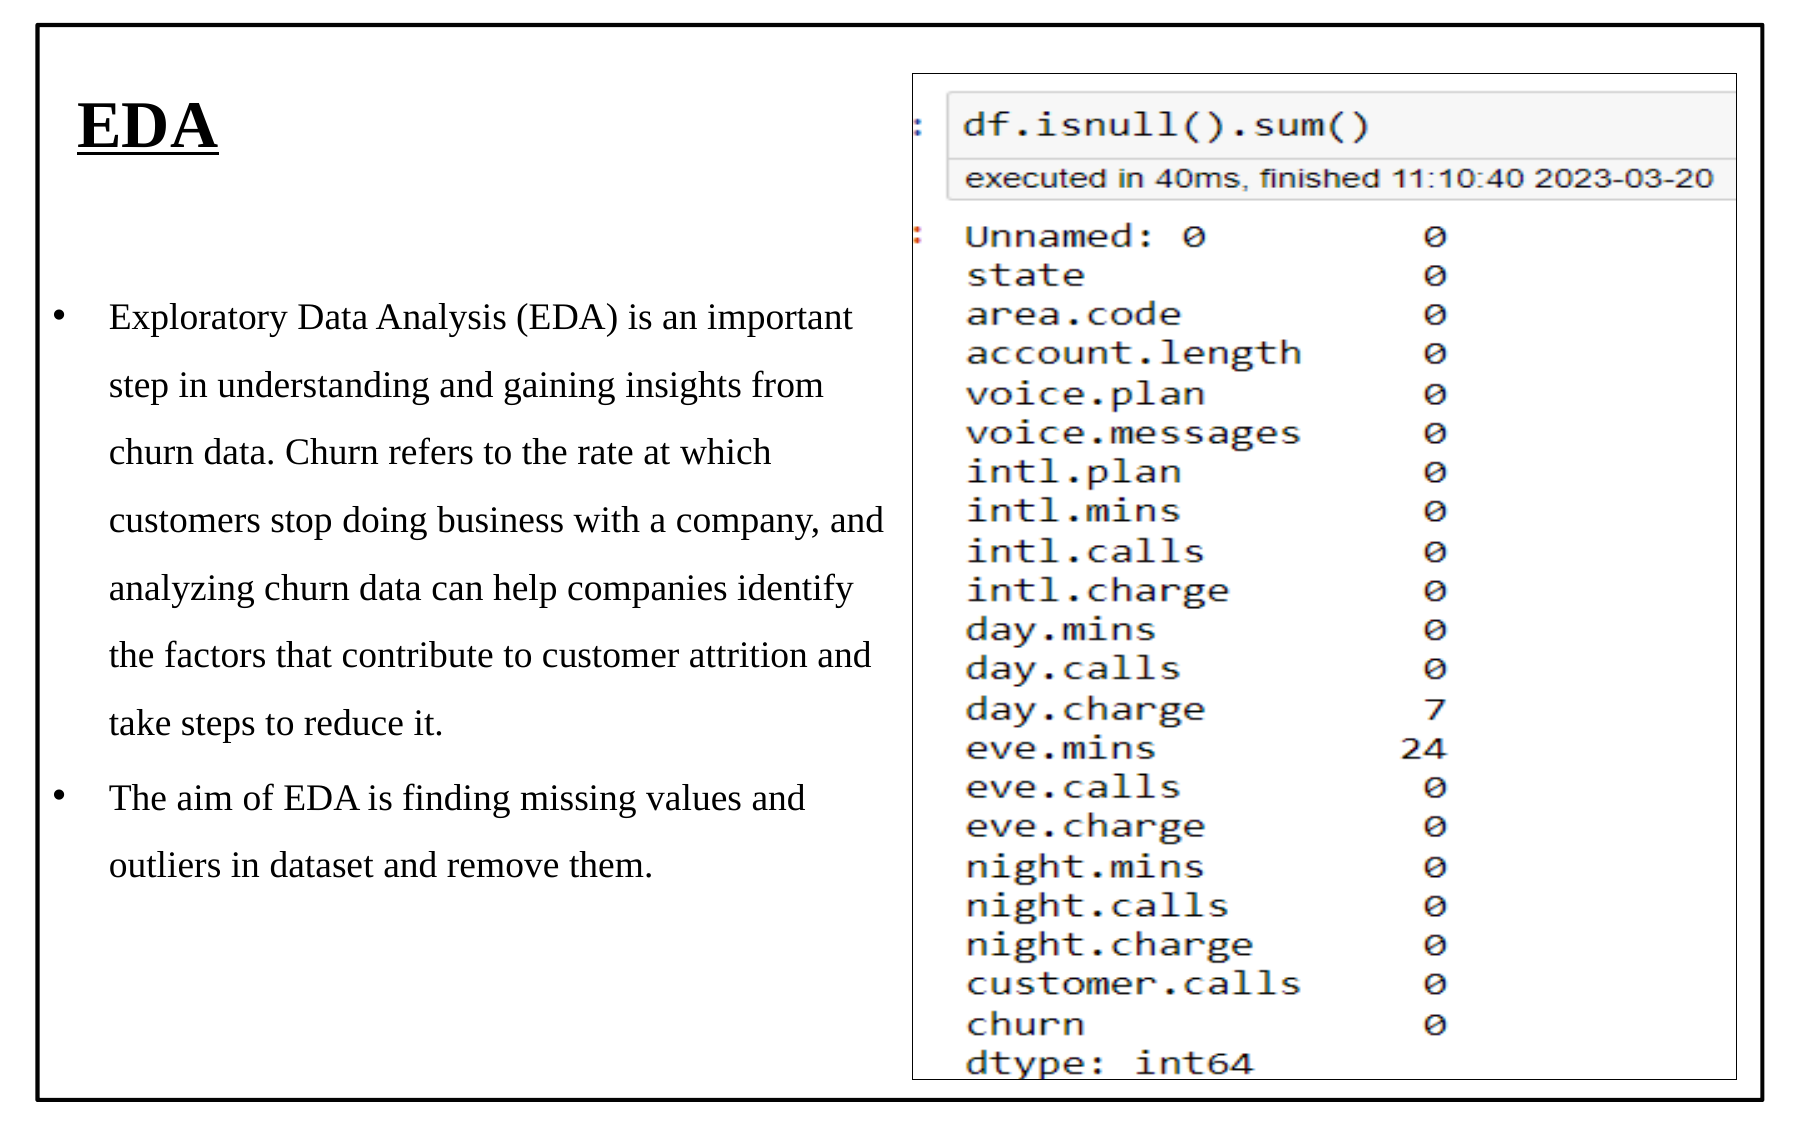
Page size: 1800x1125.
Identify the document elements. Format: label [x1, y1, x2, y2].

text_box [35, 23, 1764, 1102]
picture [912, 73, 1737, 1081]
